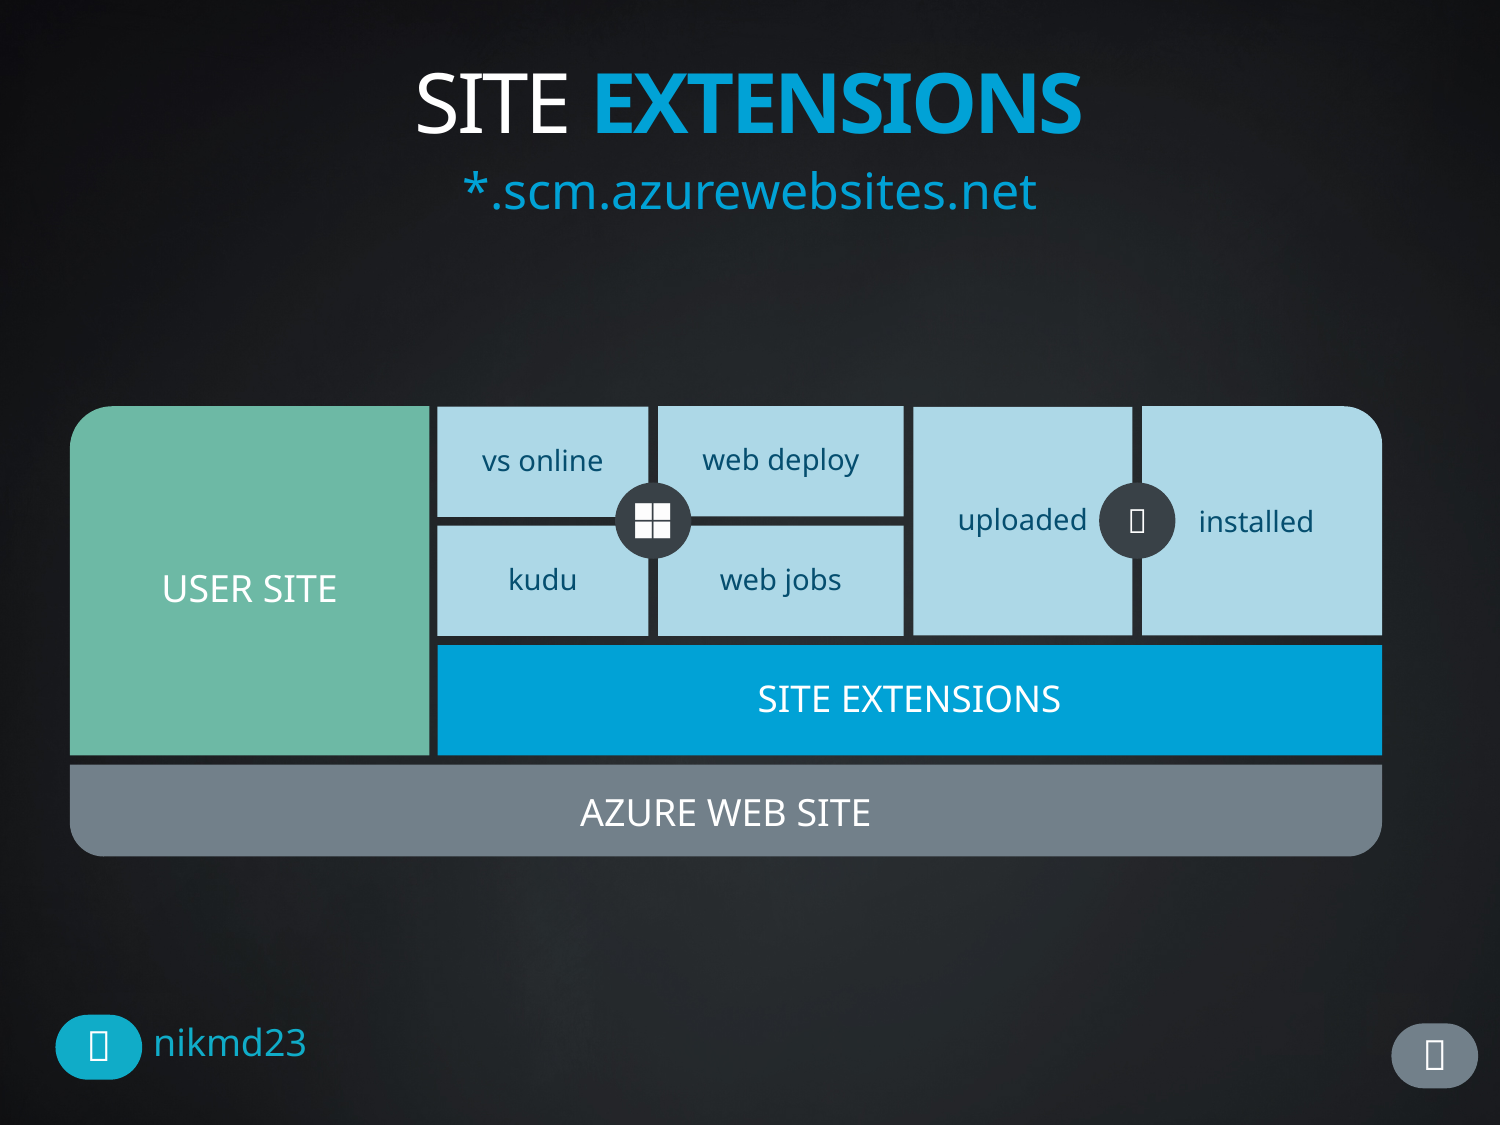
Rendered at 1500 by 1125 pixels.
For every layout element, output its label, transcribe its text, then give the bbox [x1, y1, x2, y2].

text_box web deploy [656, 404, 906, 519]
text_box uploaded [911, 405, 1134, 637]
text_box [72, 841, 1379, 859]
text_box USER SITE [67, 404, 432, 758]
text_box  [1389, 1021, 1481, 1091]
text_box [612, 480, 694, 561]
text_box AZURE WEB SITE [69, 781, 1382, 841]
text_box [67, 762, 1385, 835]
text_box web jobs [656, 524, 906, 638]
text_box  [1097, 480, 1178, 561]
picture [0, 0, 1500, 1125]
text_box SITE EXTENSIONS [435, 643, 1384, 758]
list *.scm.azurewebsites.net [75, 151, 1425, 229]
text_box installed [1140, 404, 1385, 638]
text_box vs online [435, 404, 650, 519]
text_box kudu [435, 524, 650, 638]
title SITE EXTENSIONS [75, 50, 1425, 150]
